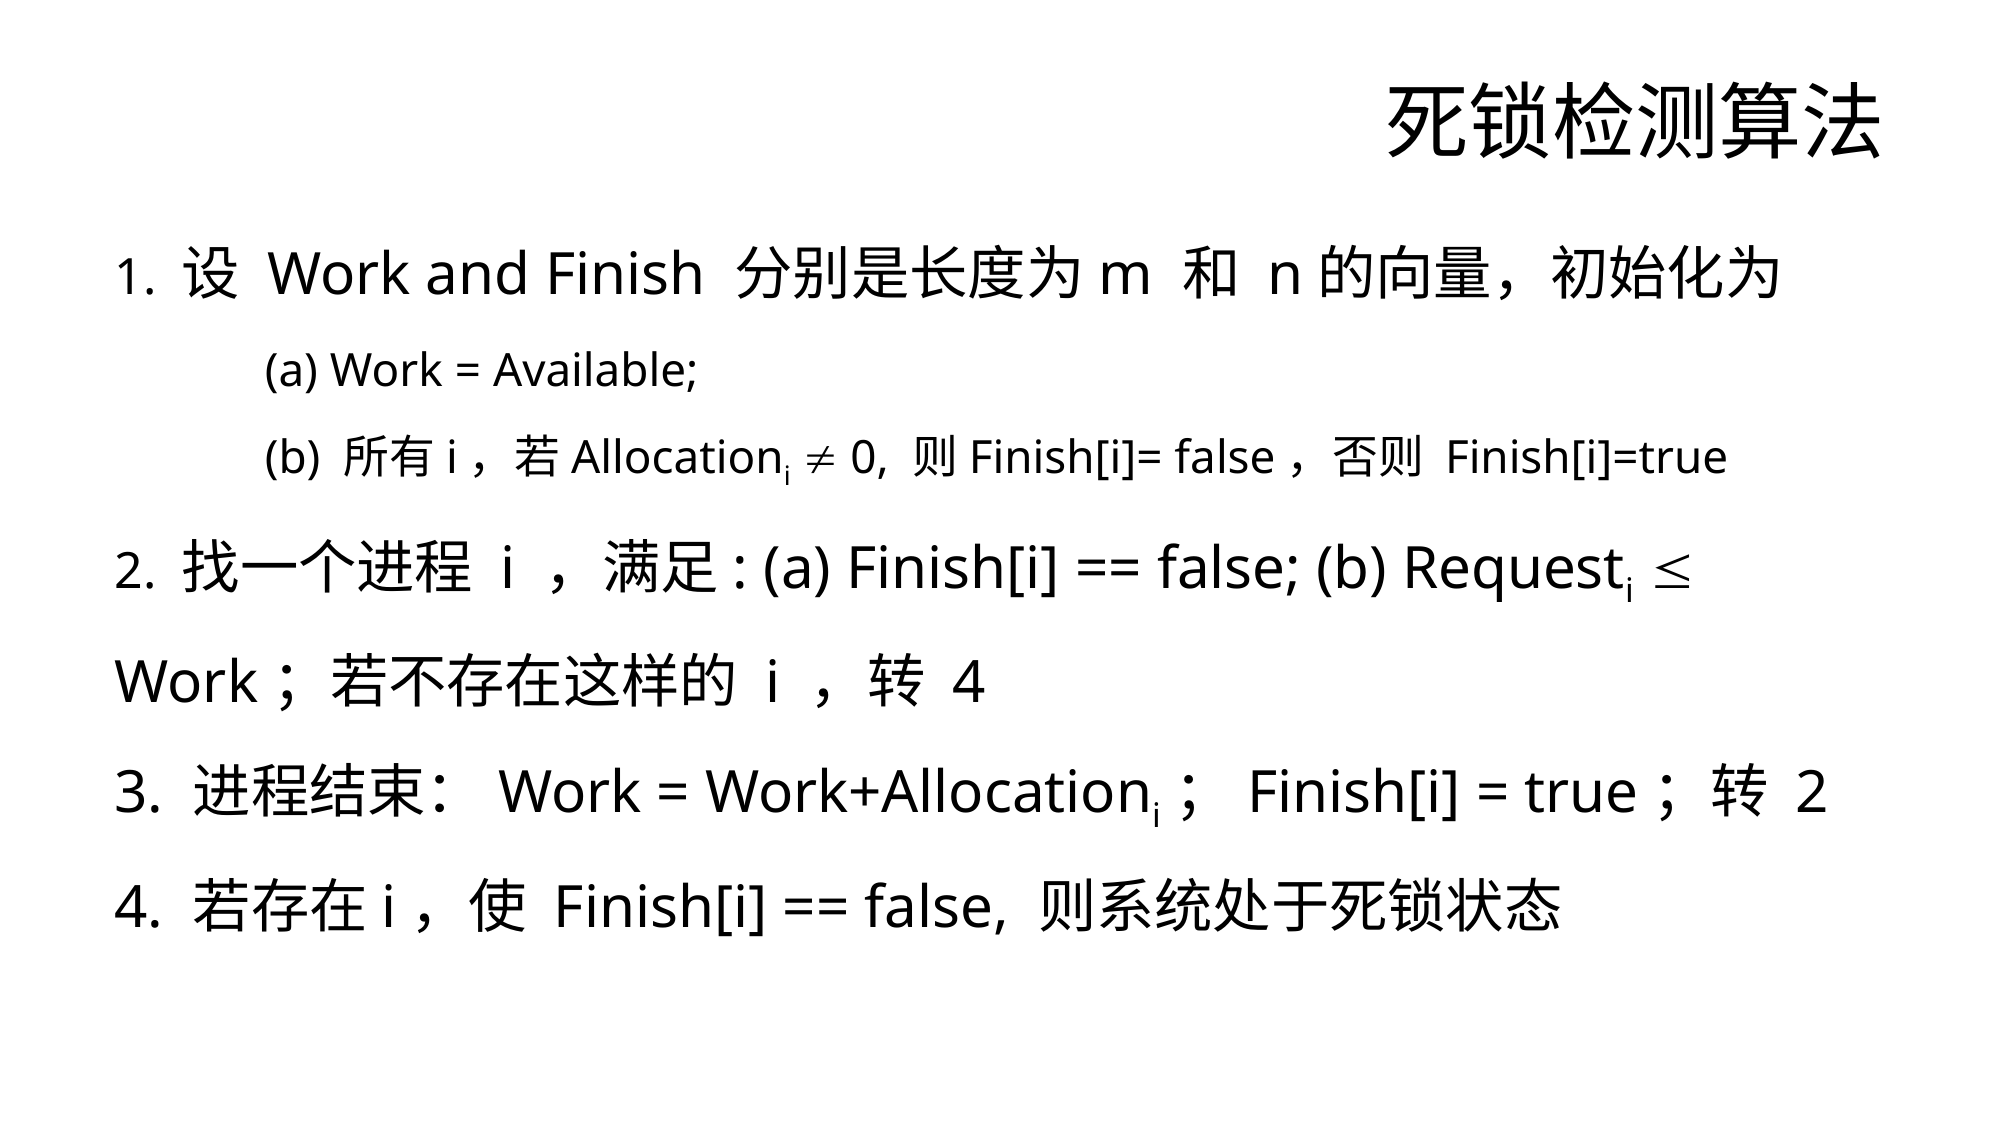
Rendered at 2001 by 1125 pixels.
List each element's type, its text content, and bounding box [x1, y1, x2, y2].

title 死锁检测算法 [99, 44, 1901, 195]
text_box 1. 设 Work and Finish 分别是长度为m 和 n的向量，初始化为 (a) Work = Available; (b) 所有i，若Allocationi  0, 则Finish[i]= false，否则 Finish[i]=true 2. 找一个进程 i ，满足: (a) Finish[i] == false; (b) Requesti  Work；若不存在这样的 i ，转 4 3. 进程结束：Work = Work+Allocationi；Finish[i] = true；转 2 4. 若存在i，使 Finish[i] == false, 则系统处于死锁状态 [100, 194, 1900, 947]
